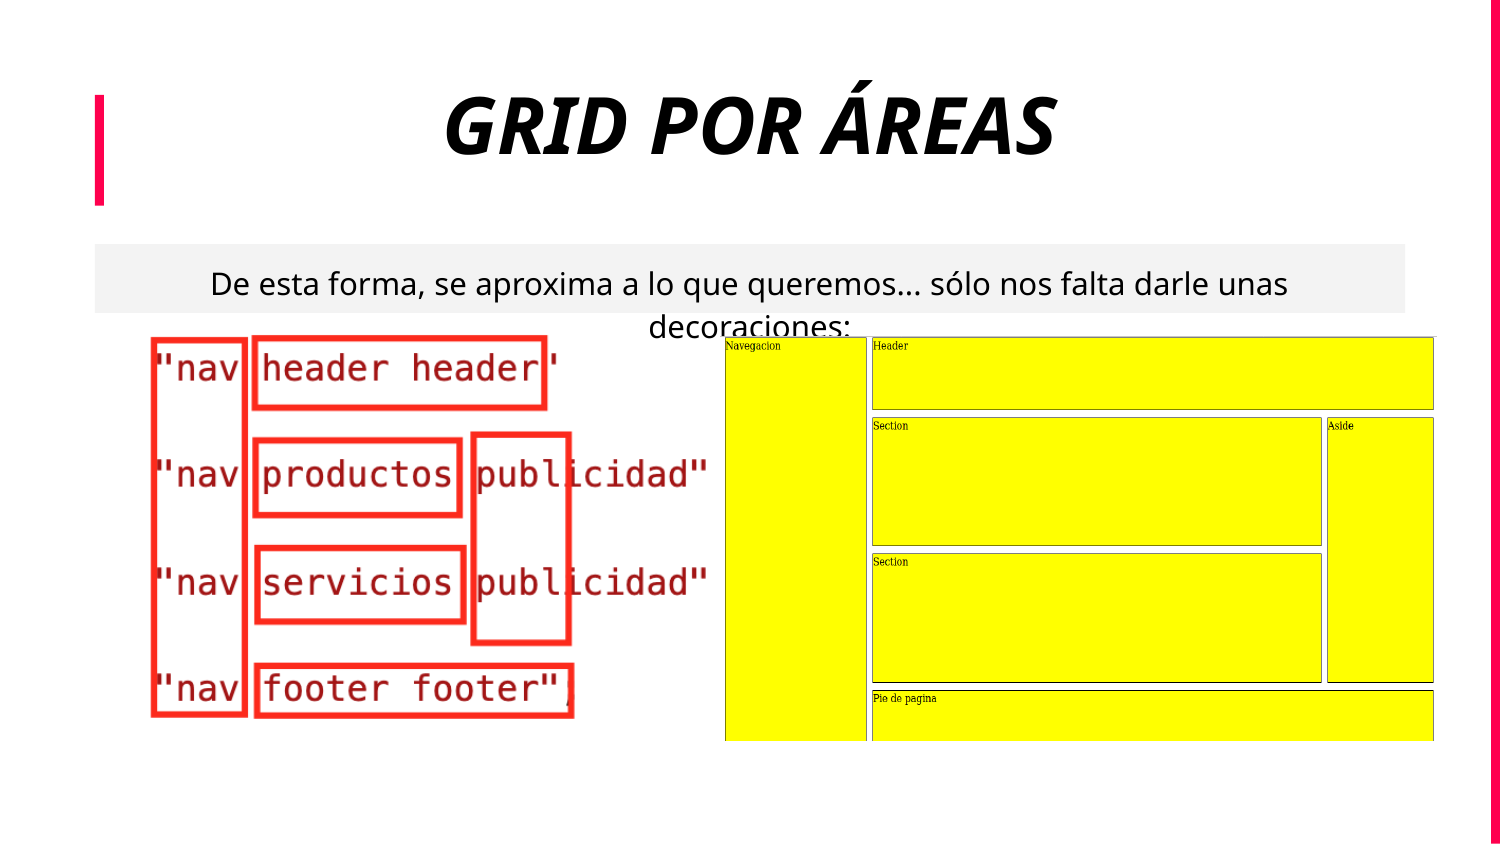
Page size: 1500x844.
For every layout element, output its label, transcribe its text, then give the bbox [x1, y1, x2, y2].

picture [118, 317, 1437, 756]
text_box De esta forma, se aproxima a lo que queremos... sólo nos falta darle unas decoraciones: [94, 244, 1406, 313]
text_box GRID POR ÁREAS [105, 45, 1395, 161]
